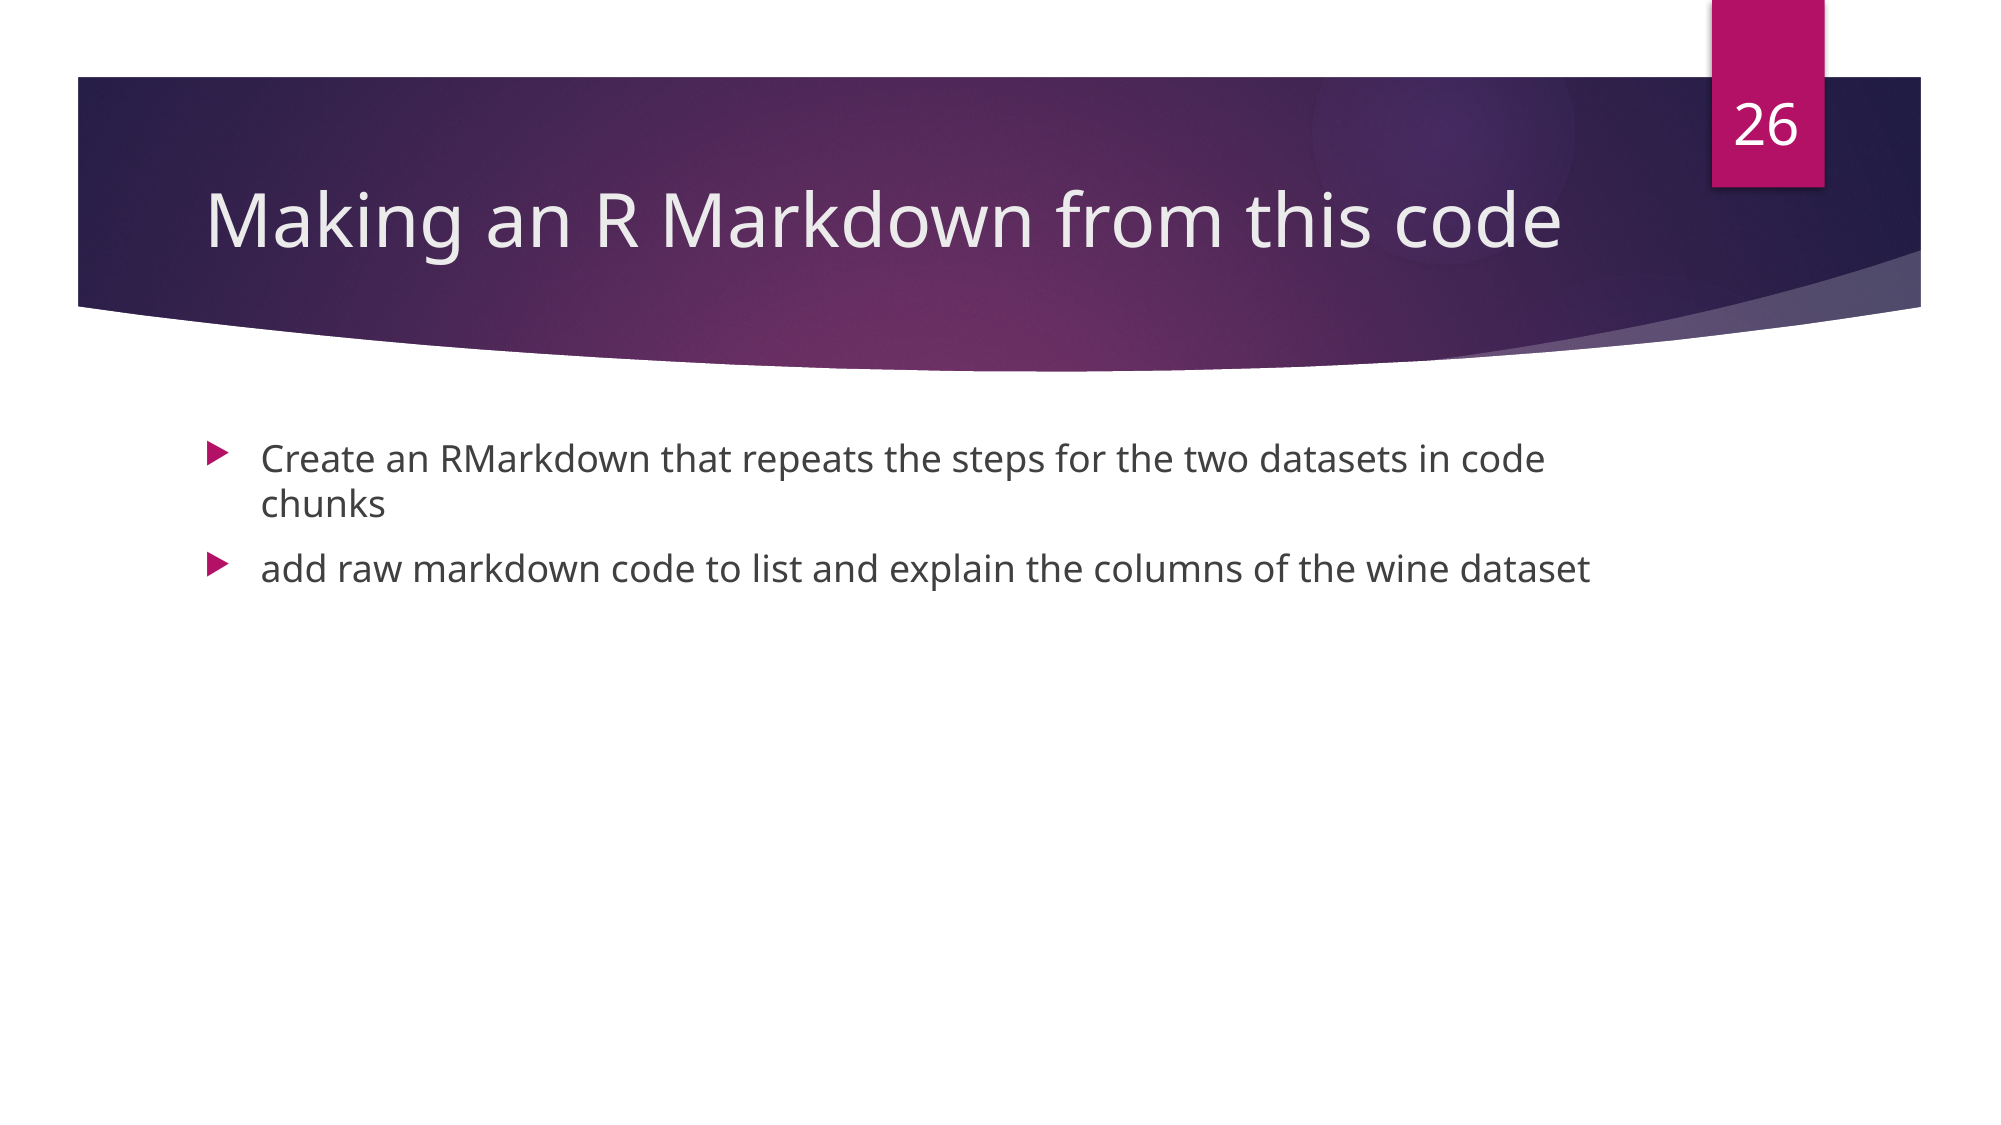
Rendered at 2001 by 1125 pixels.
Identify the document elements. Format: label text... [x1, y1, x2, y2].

list Create an RMarkdown that repeats the steps for the two datasets in code chunks add raw markdown code to list and explain the columns of the wine dataset [189, 427, 1638, 988]
slide_number 26 [1698, 48, 1836, 175]
title Making an R Markdown from this code [189, 159, 1627, 276]
